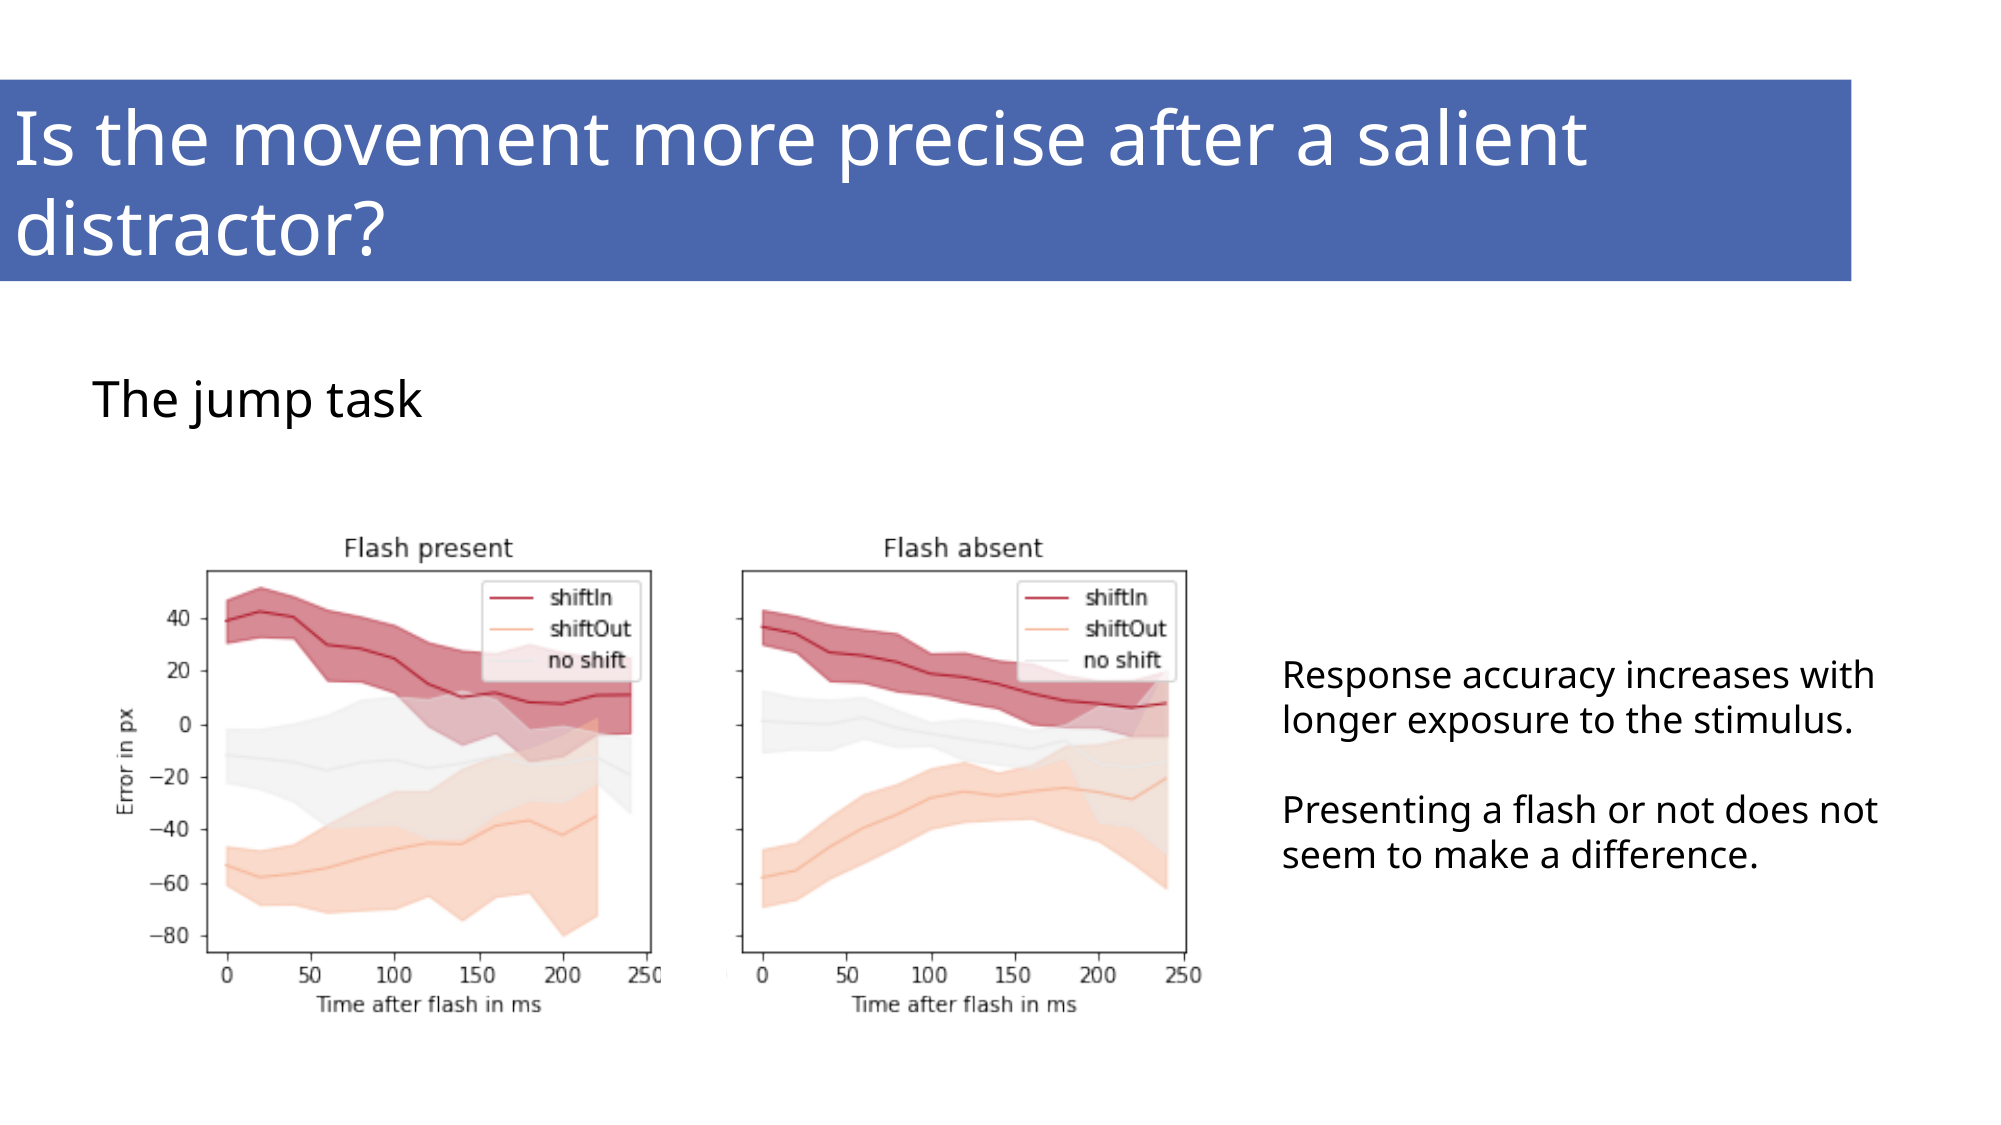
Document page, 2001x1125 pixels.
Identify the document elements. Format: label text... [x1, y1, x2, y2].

picture [726, 514, 1209, 1040]
picture [95, 514, 662, 1040]
text_box Is the movement more precise after a salient distractor? [0, 79, 1852, 282]
text_box Response accuracy increases with longer exposure to the stimulus. Presenting a flash or not does not seem to make a difference. [1267, 643, 1904, 884]
text_box The jump task [78, 359, 439, 435]
